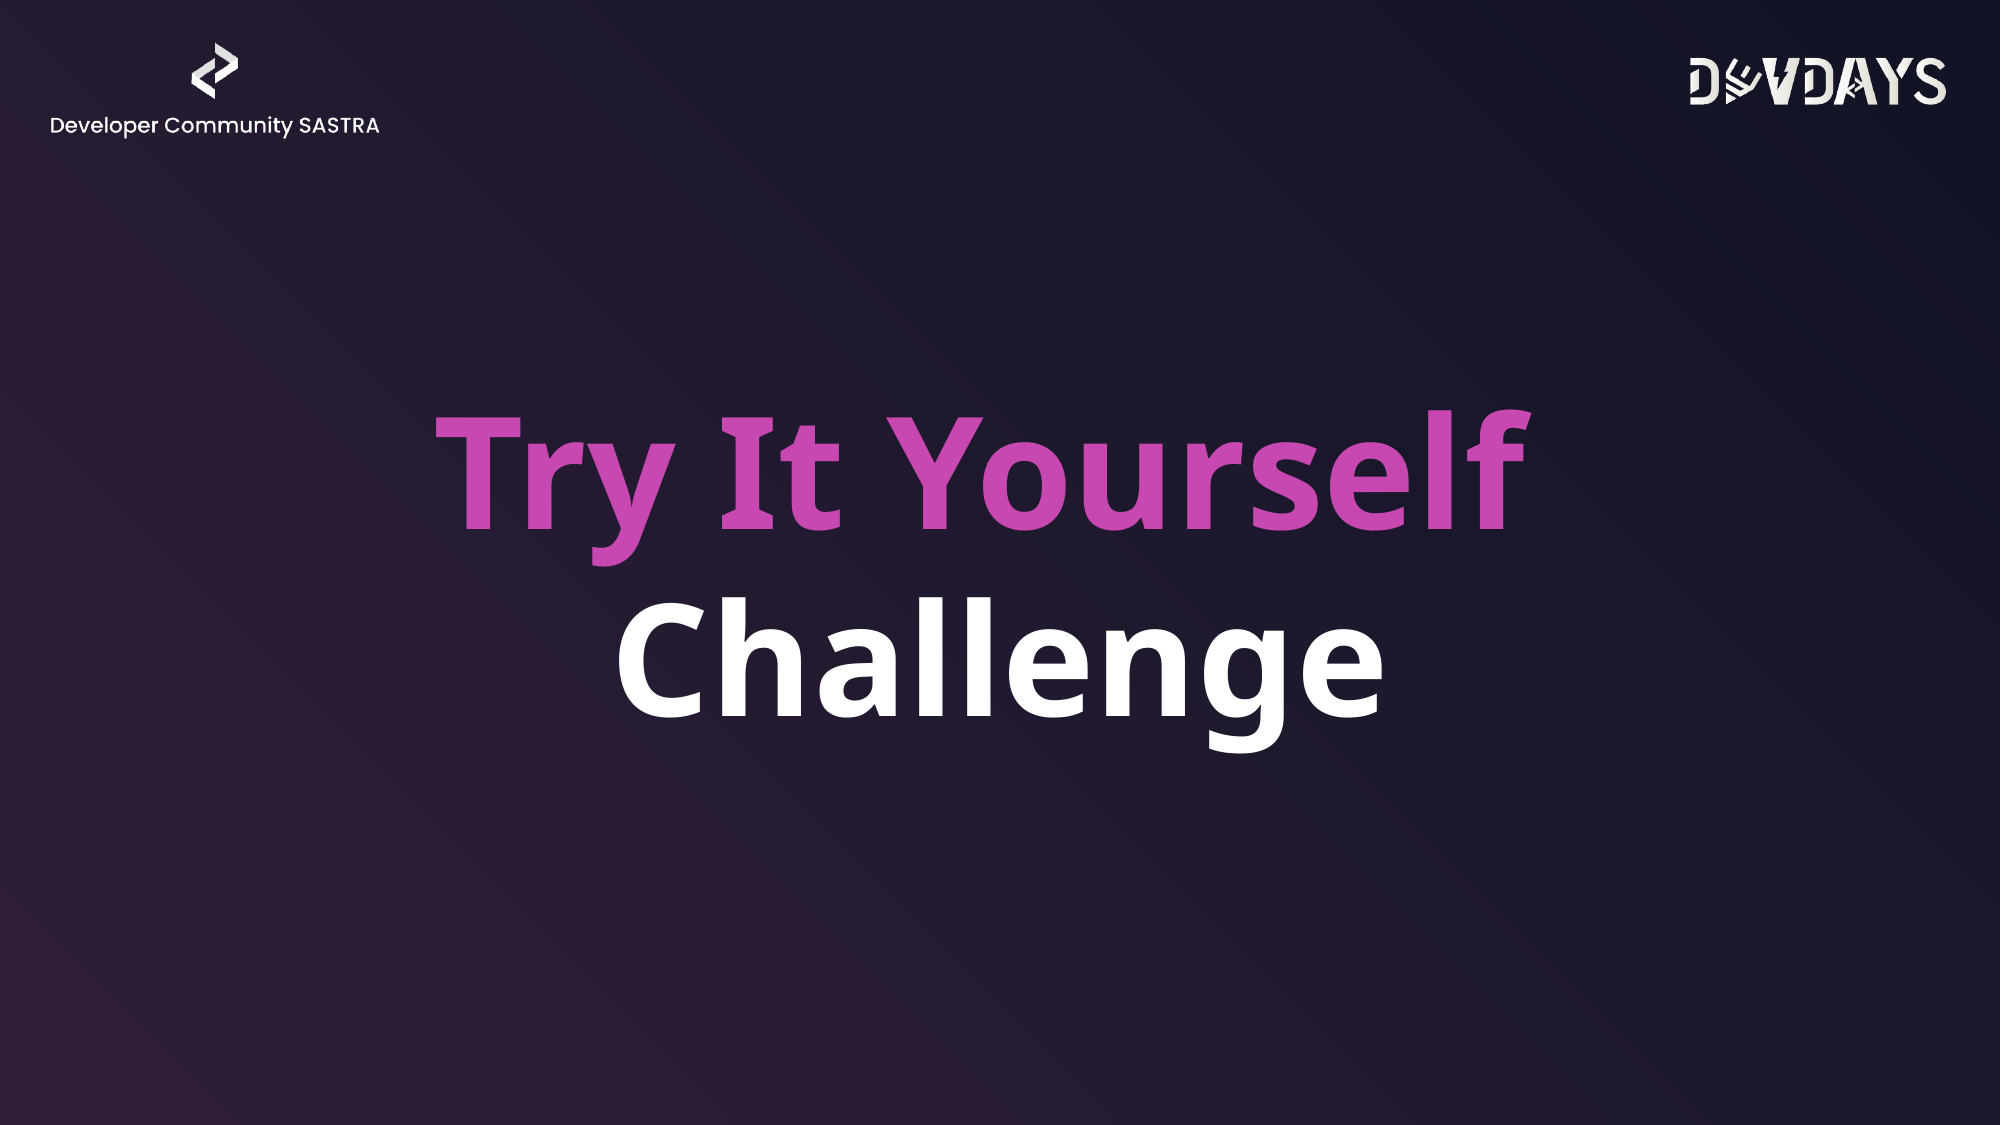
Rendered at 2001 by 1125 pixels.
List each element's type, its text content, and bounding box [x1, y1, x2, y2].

picture [48, 42, 380, 145]
picture [1682, 42, 1951, 118]
text_box Try It Yourself Challenge [353, 365, 1647, 756]
